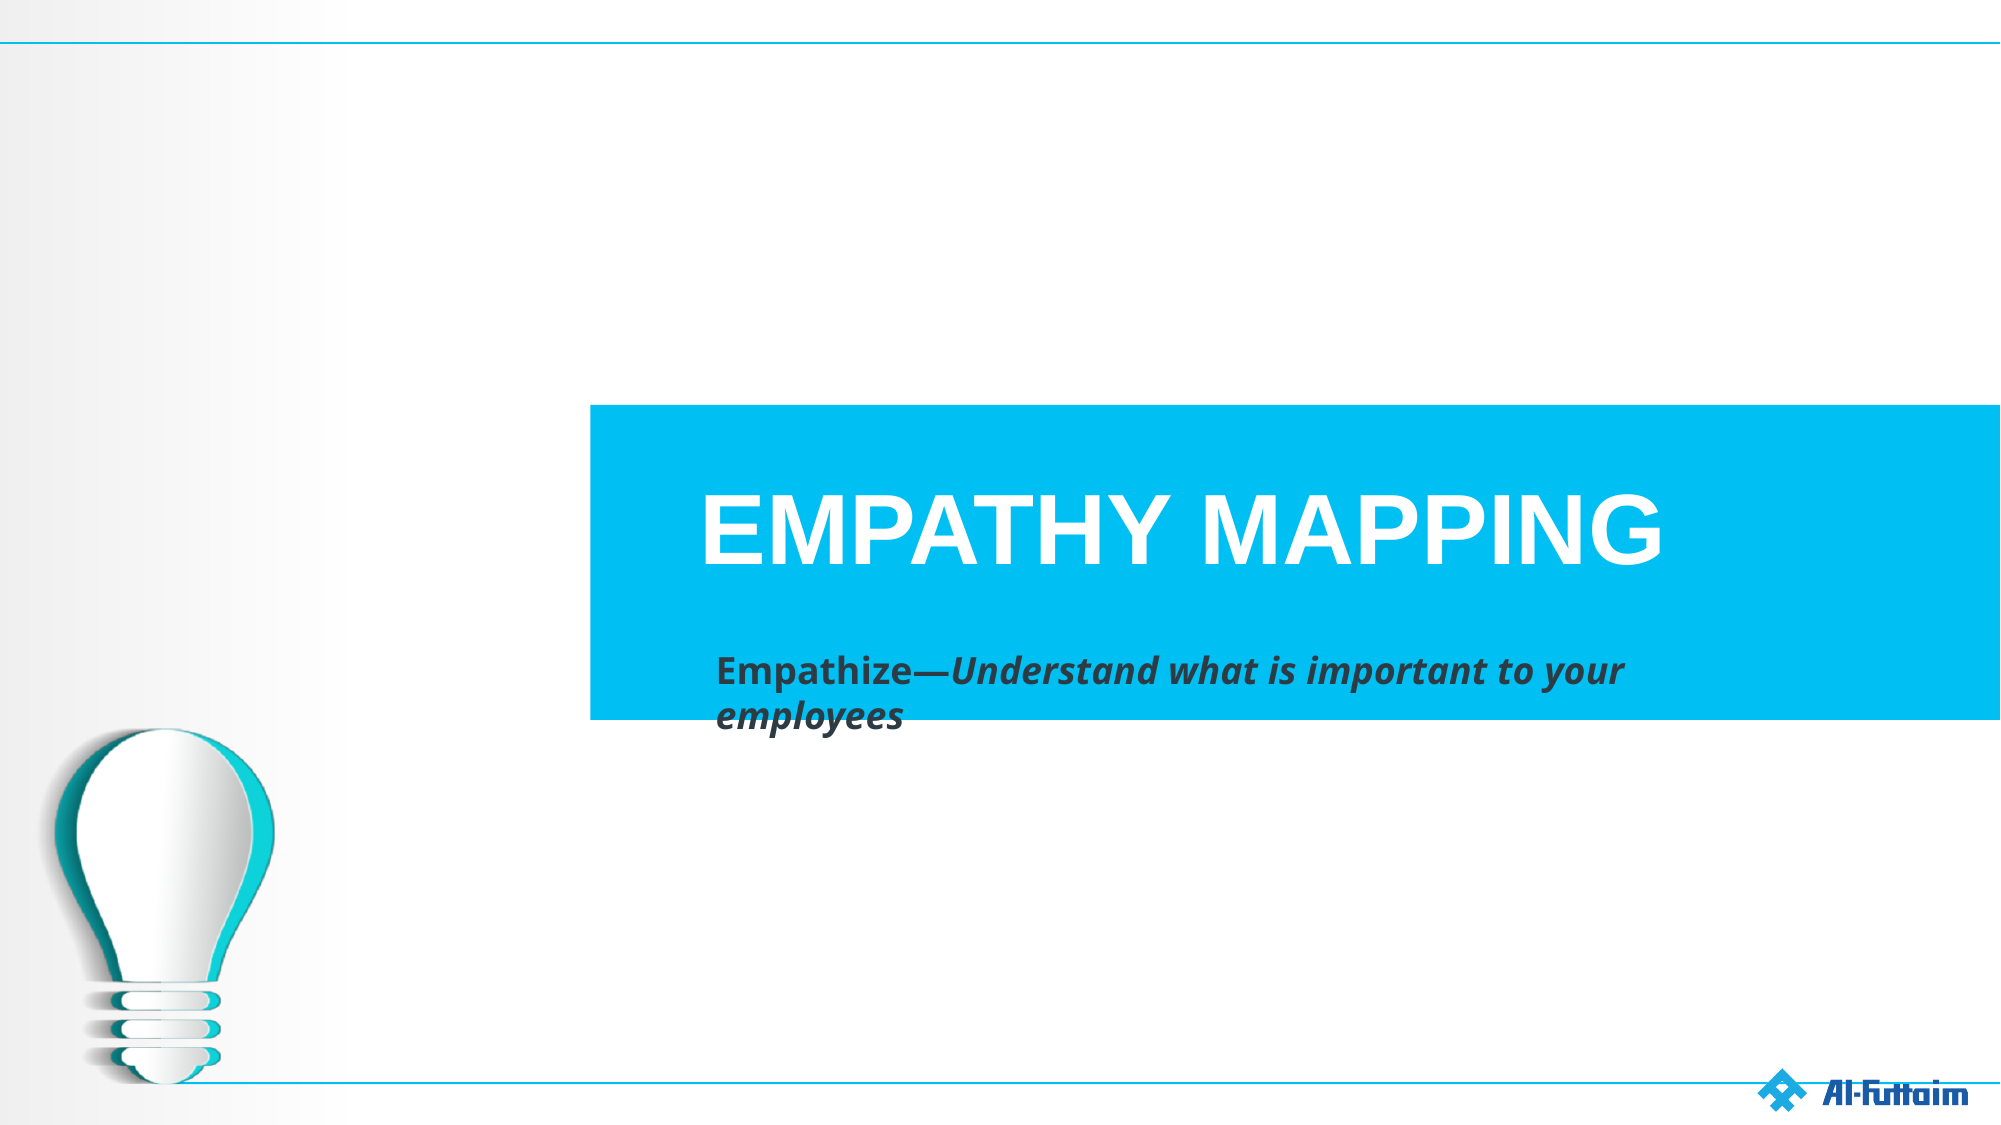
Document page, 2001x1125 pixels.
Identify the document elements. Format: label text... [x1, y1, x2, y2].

picture [1757, 1068, 1968, 1112]
text_box Empathize—Understand what is important to your employees [700, 639, 1839, 745]
title EMPATHY MAPPING [684, 488, 1882, 576]
picture [36, 728, 275, 1085]
